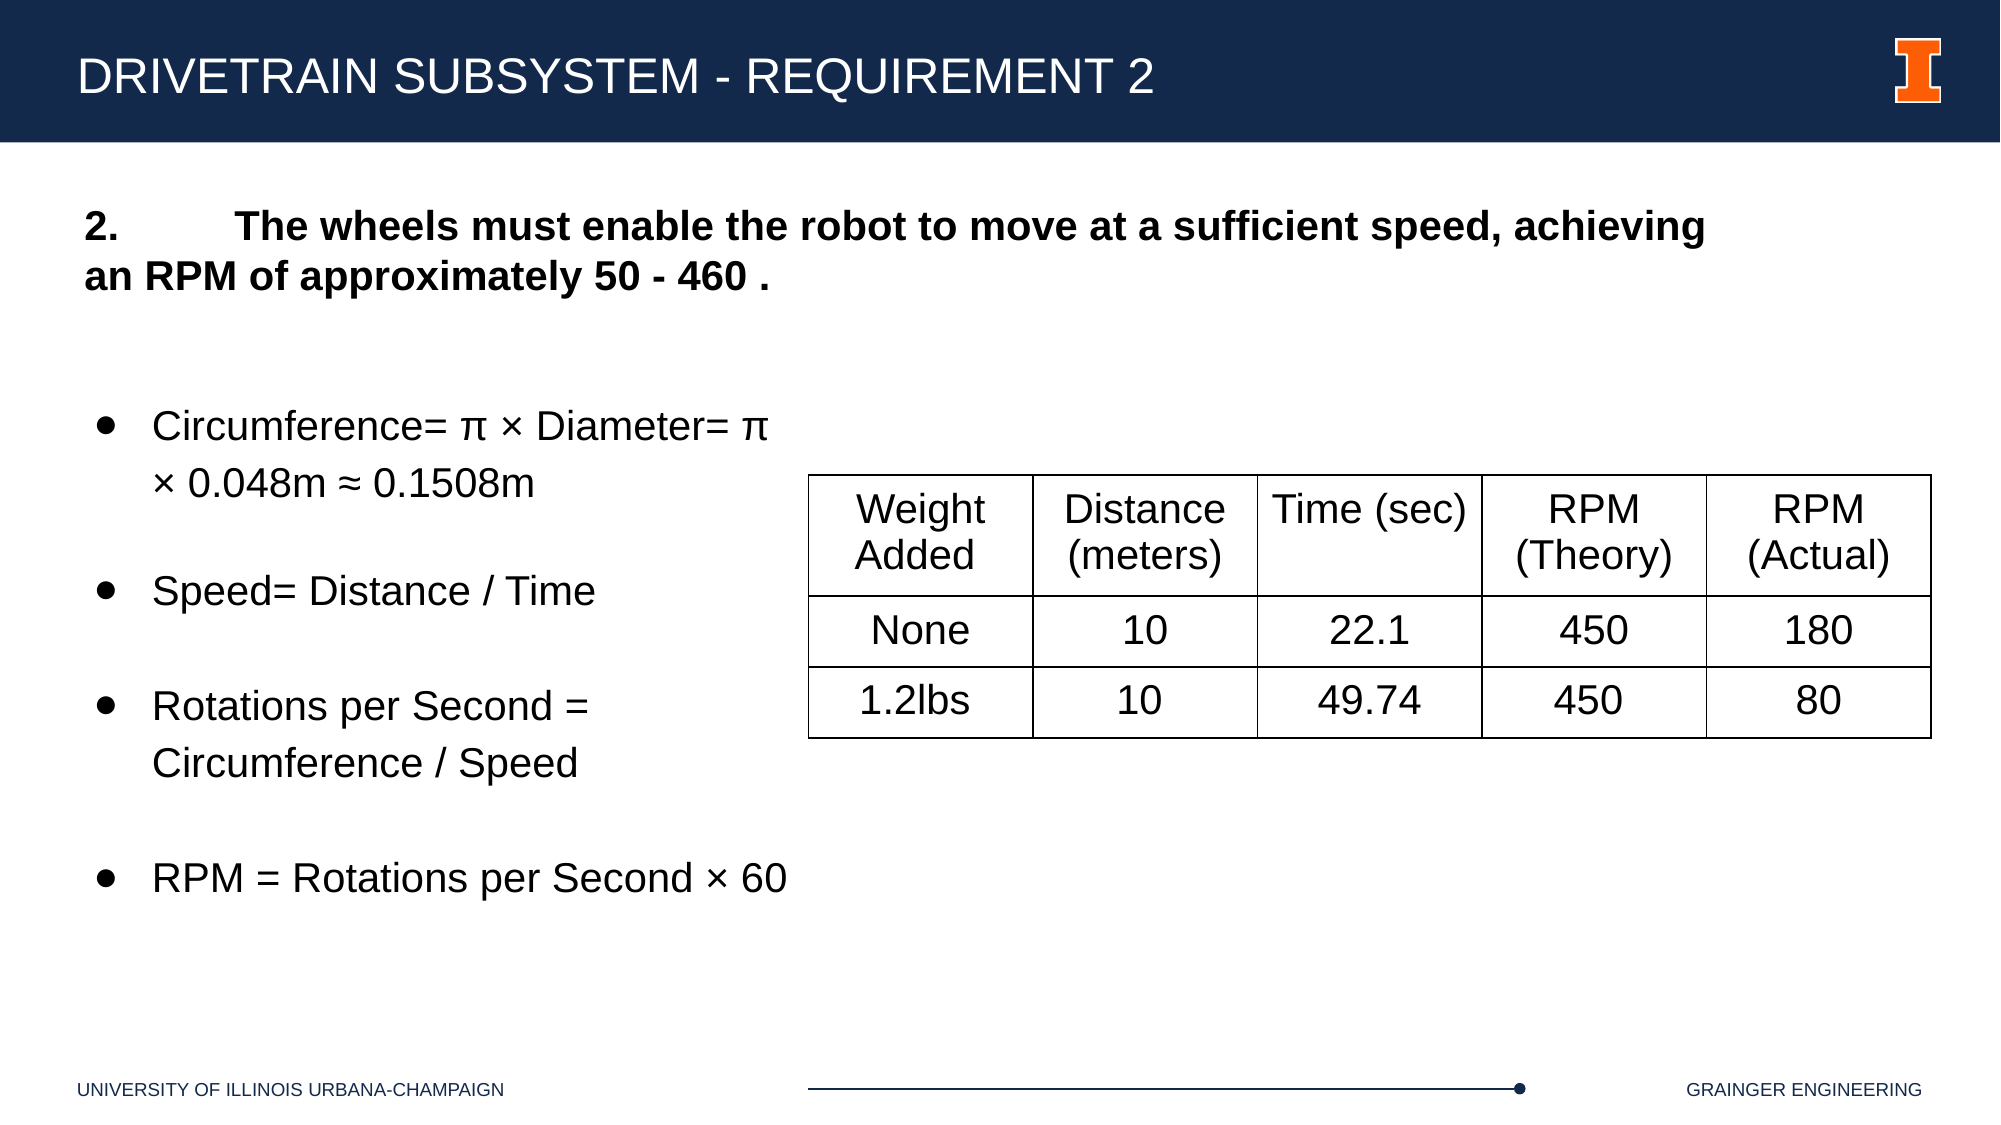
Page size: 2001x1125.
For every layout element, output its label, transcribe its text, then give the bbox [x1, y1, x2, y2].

table_cell 1.2lbs [809, 668, 1032, 737]
table_cell 10 [1034, 597, 1257, 666]
text_box [0, 0, 2000, 143]
text_box 2. The wheels must enable the robot to move at a sufficient speed, achieving an RPM of approximately 50 - 460 . [69, 183, 1778, 290]
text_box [808, 1082, 1526, 1095]
table_header RPM (Theory) [1483, 476, 1706, 595]
table_cell 22.1 [1258, 597, 1481, 666]
table_header RPM (Actual) [1707, 476, 1930, 595]
table_cell 10 [1034, 668, 1257, 737]
text_box Circumference= π × Diameter= π × 0.048m ≈ 0.1508m Speed= Distance​ / Time Rotations per Second = Circumference / Speed​ RPM = Rotations per Second × 60 [61, 376, 806, 1083]
table_header Time (sec) [1258, 476, 1481, 595]
text_box UNIVERSITY OF ILLINOIS URBANA-CHAMPAIGN [61, 1070, 1373, 1108]
text_box GRAINGER ENGINEERING [1531, 1070, 1938, 1108]
table_cell 49.74 [1258, 668, 1481, 737]
table_cell 180 [1707, 597, 1930, 666]
picture [1895, 38, 1941, 103]
table_cell 80 [1707, 668, 1930, 737]
table_cell 450 [1483, 597, 1706, 666]
table_header Weight Added [809, 476, 1032, 595]
text_box DRIVETRAIN SUBSYSTEM - REQUIREMENT 2 [61, 35, 1852, 111]
table_header Distance (meters) [1034, 476, 1257, 595]
table_cell None [809, 597, 1032, 666]
table_cell 450 [1483, 668, 1706, 737]
